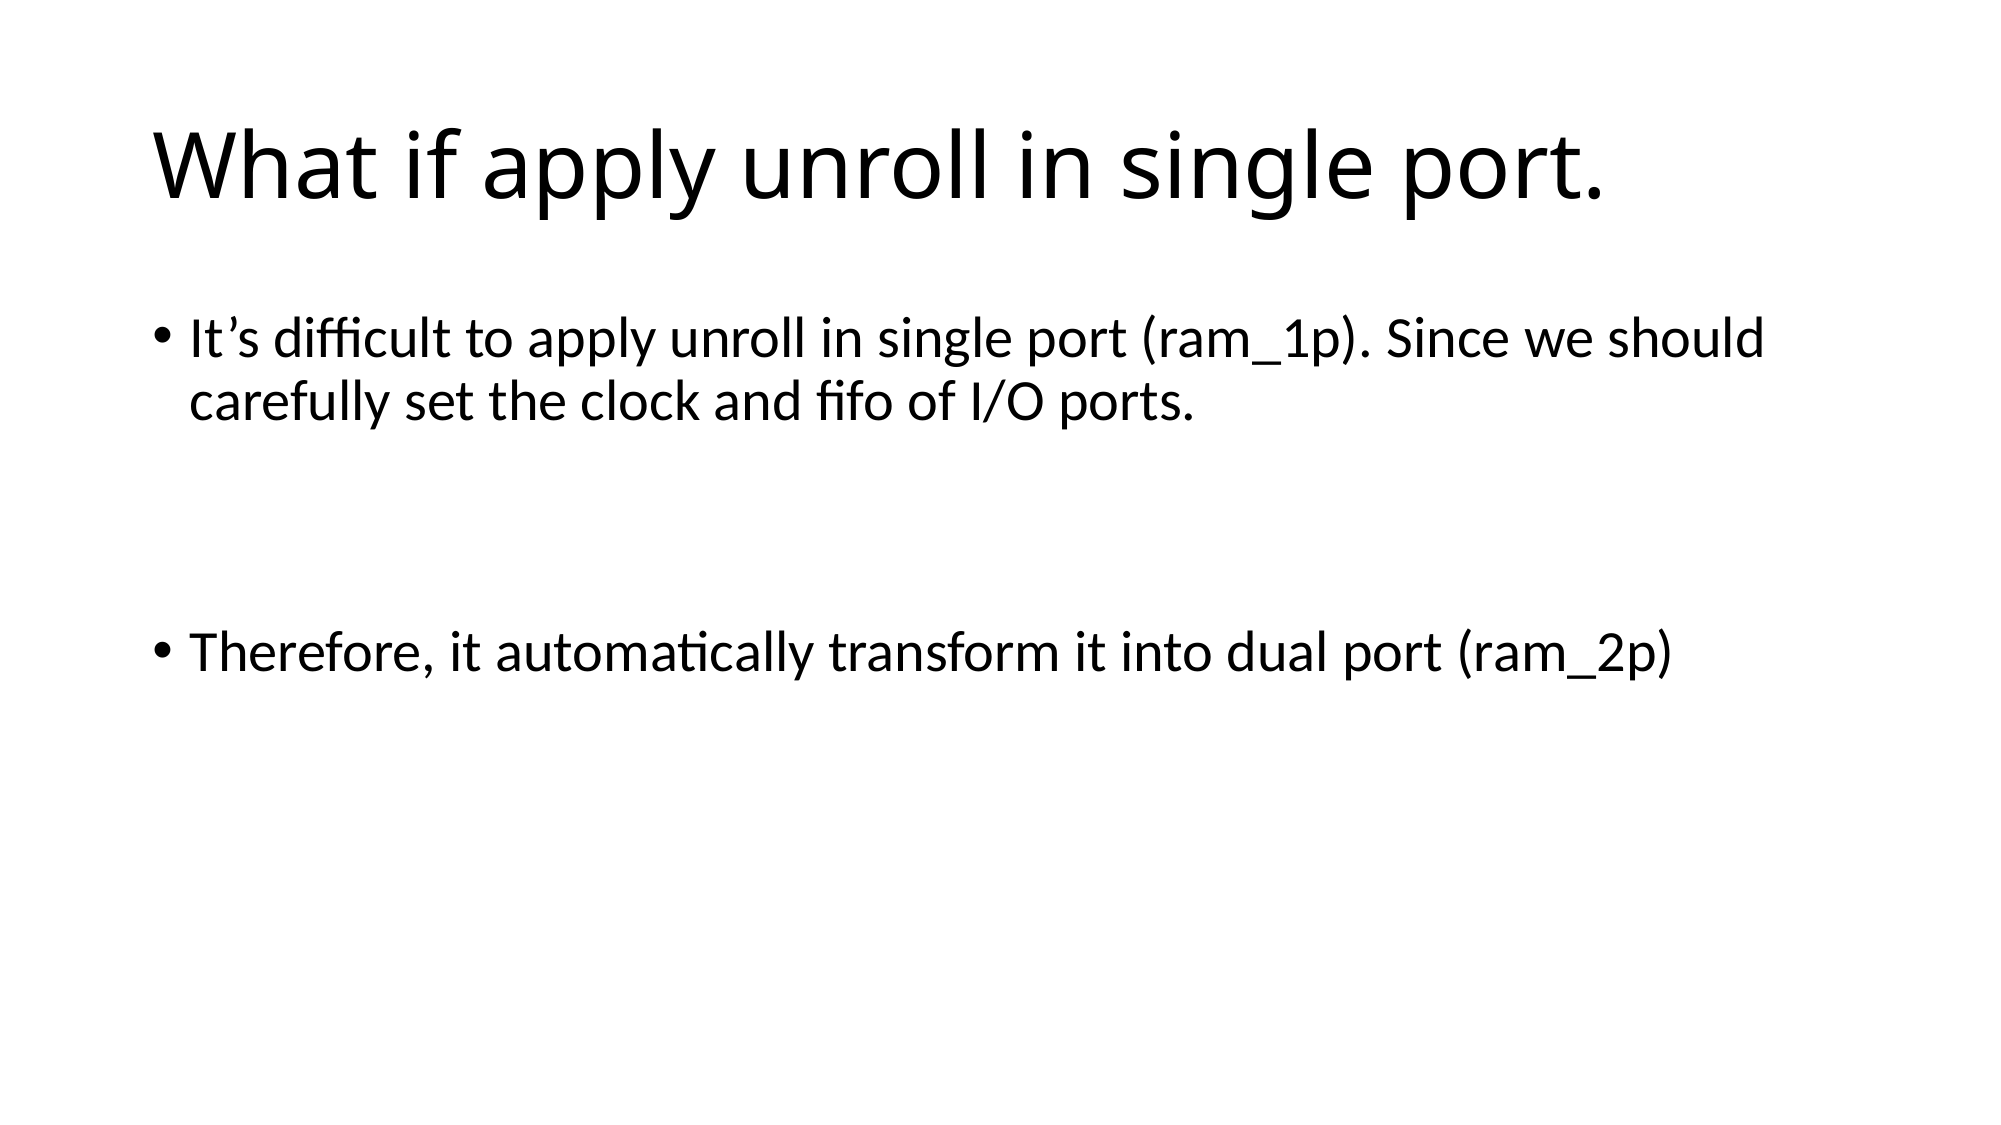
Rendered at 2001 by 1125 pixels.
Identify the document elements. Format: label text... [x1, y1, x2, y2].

title What if apply unroll in single port. [137, 59, 1863, 278]
list It’s difficult to apply unroll in single port (ram_1p). Since we should carefully set the clock and fifo of I/O ports. Therefore, it automatically transform it into dual port (ram_2p) [137, 299, 1863, 1014]
